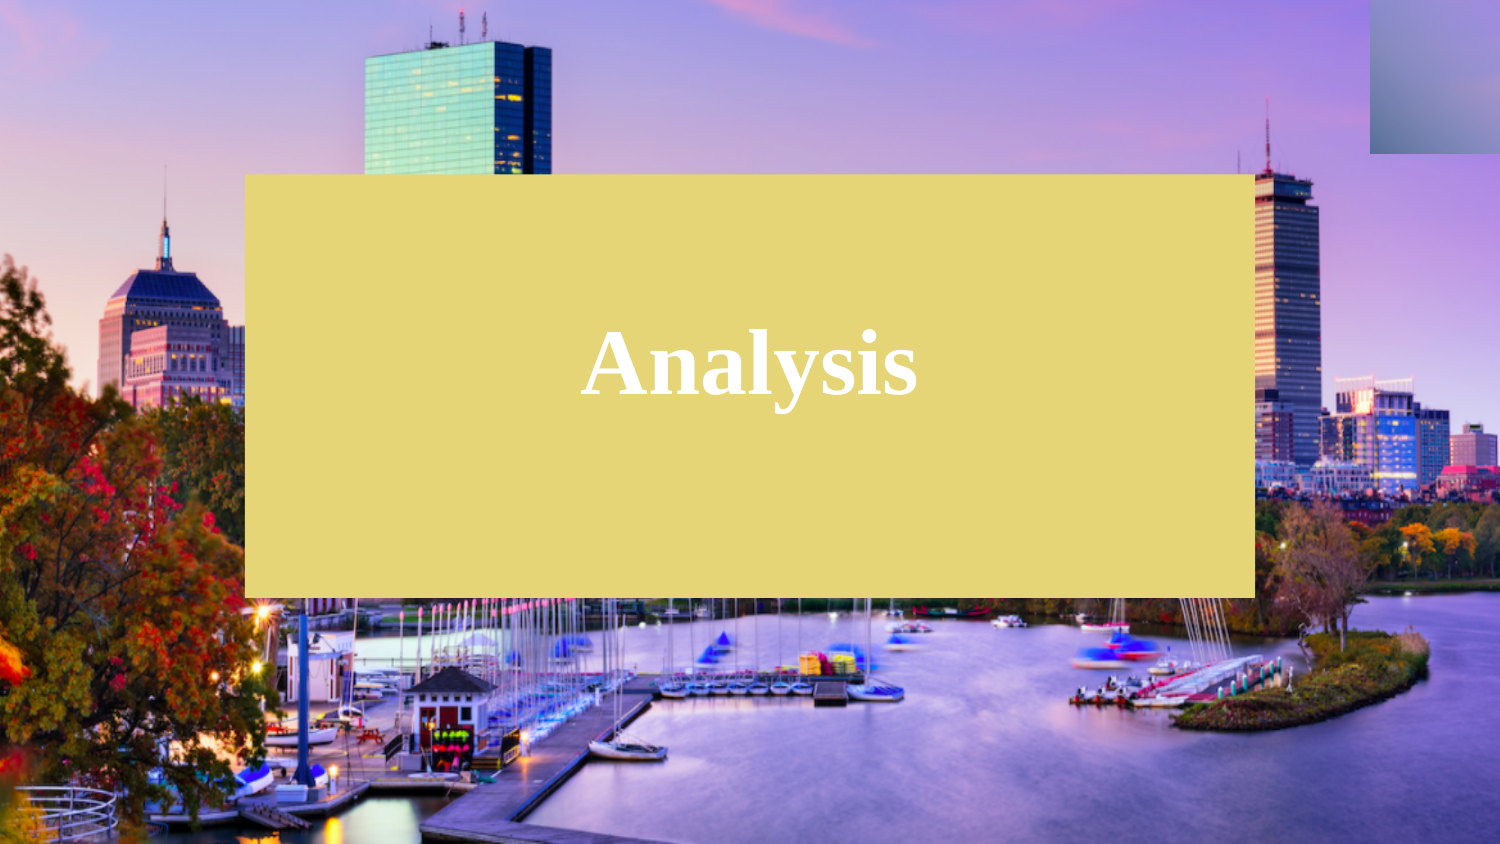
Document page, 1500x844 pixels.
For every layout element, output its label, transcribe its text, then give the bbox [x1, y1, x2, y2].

picture [0, 0, 1500, 844]
text_box [1370, 0, 1500, 154]
title Analysis [525, 285, 975, 380]
text_box [244, 174, 1256, 598]
